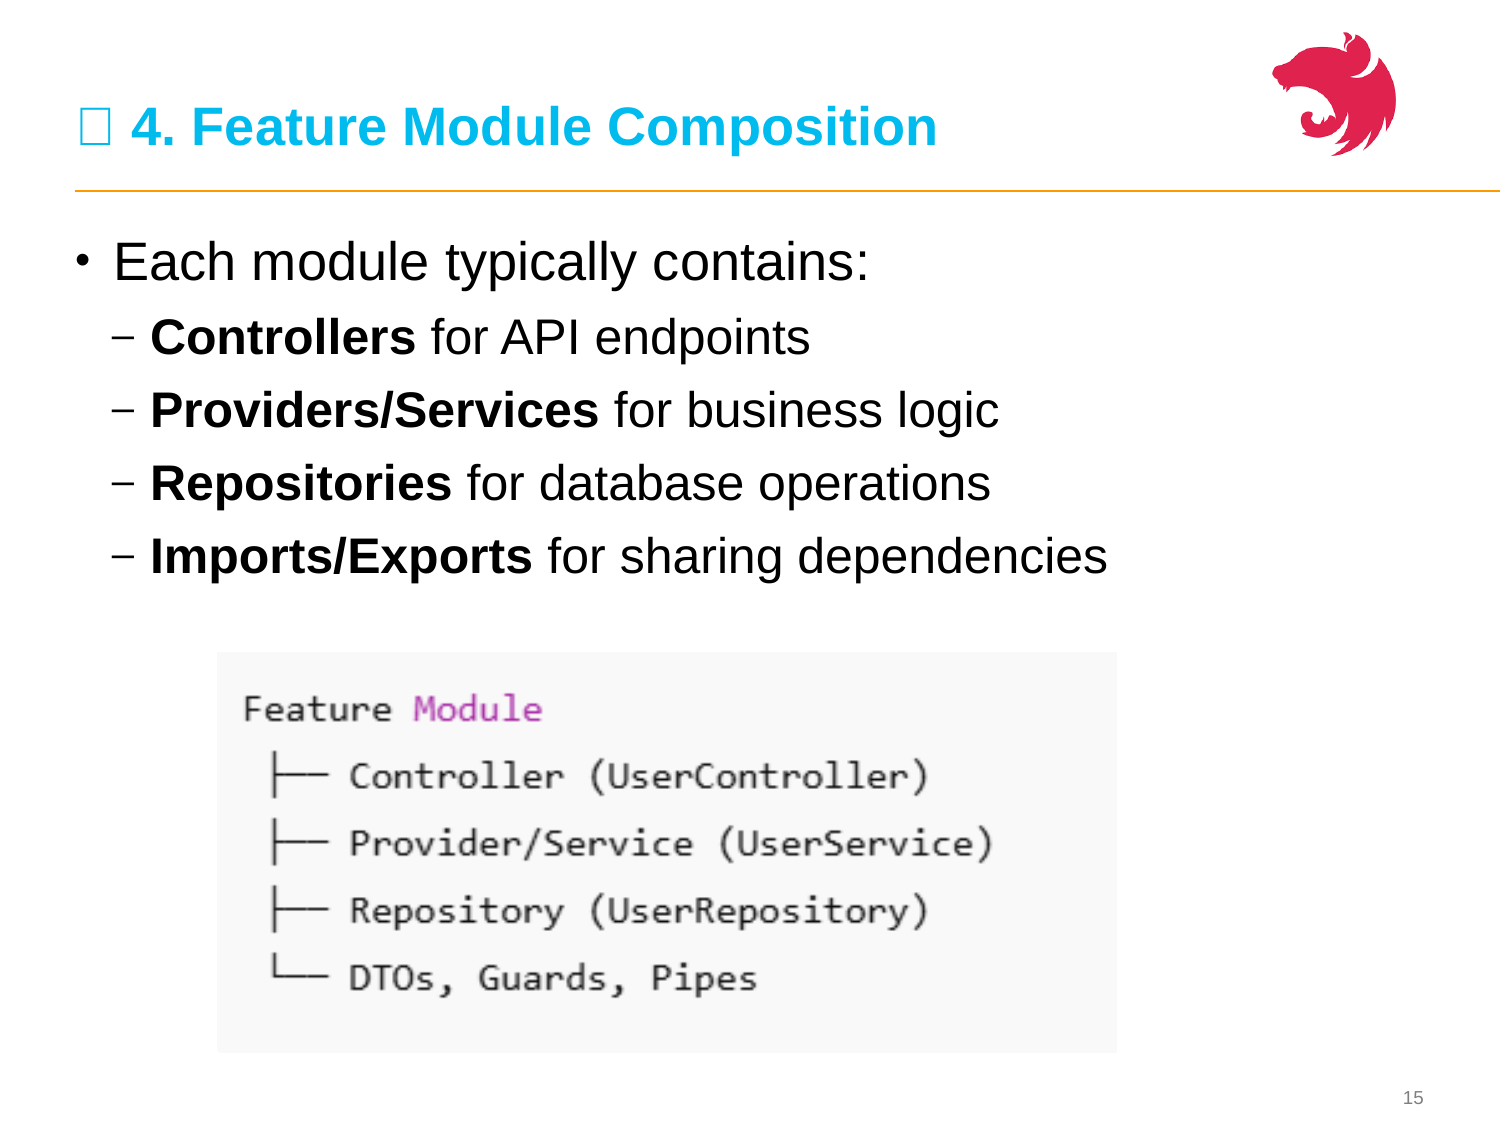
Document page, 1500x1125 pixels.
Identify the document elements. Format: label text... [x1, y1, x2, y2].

title 🧩 4. Feature Module Composition [75, 27, 1422, 157]
list Each module typically contains: Controllers for API endpoints Providers/Services for business logic Repositories for database operations Imports/Exports for sharing dependencies [75, 226, 1425, 1053]
picture [216, 652, 1117, 1054]
